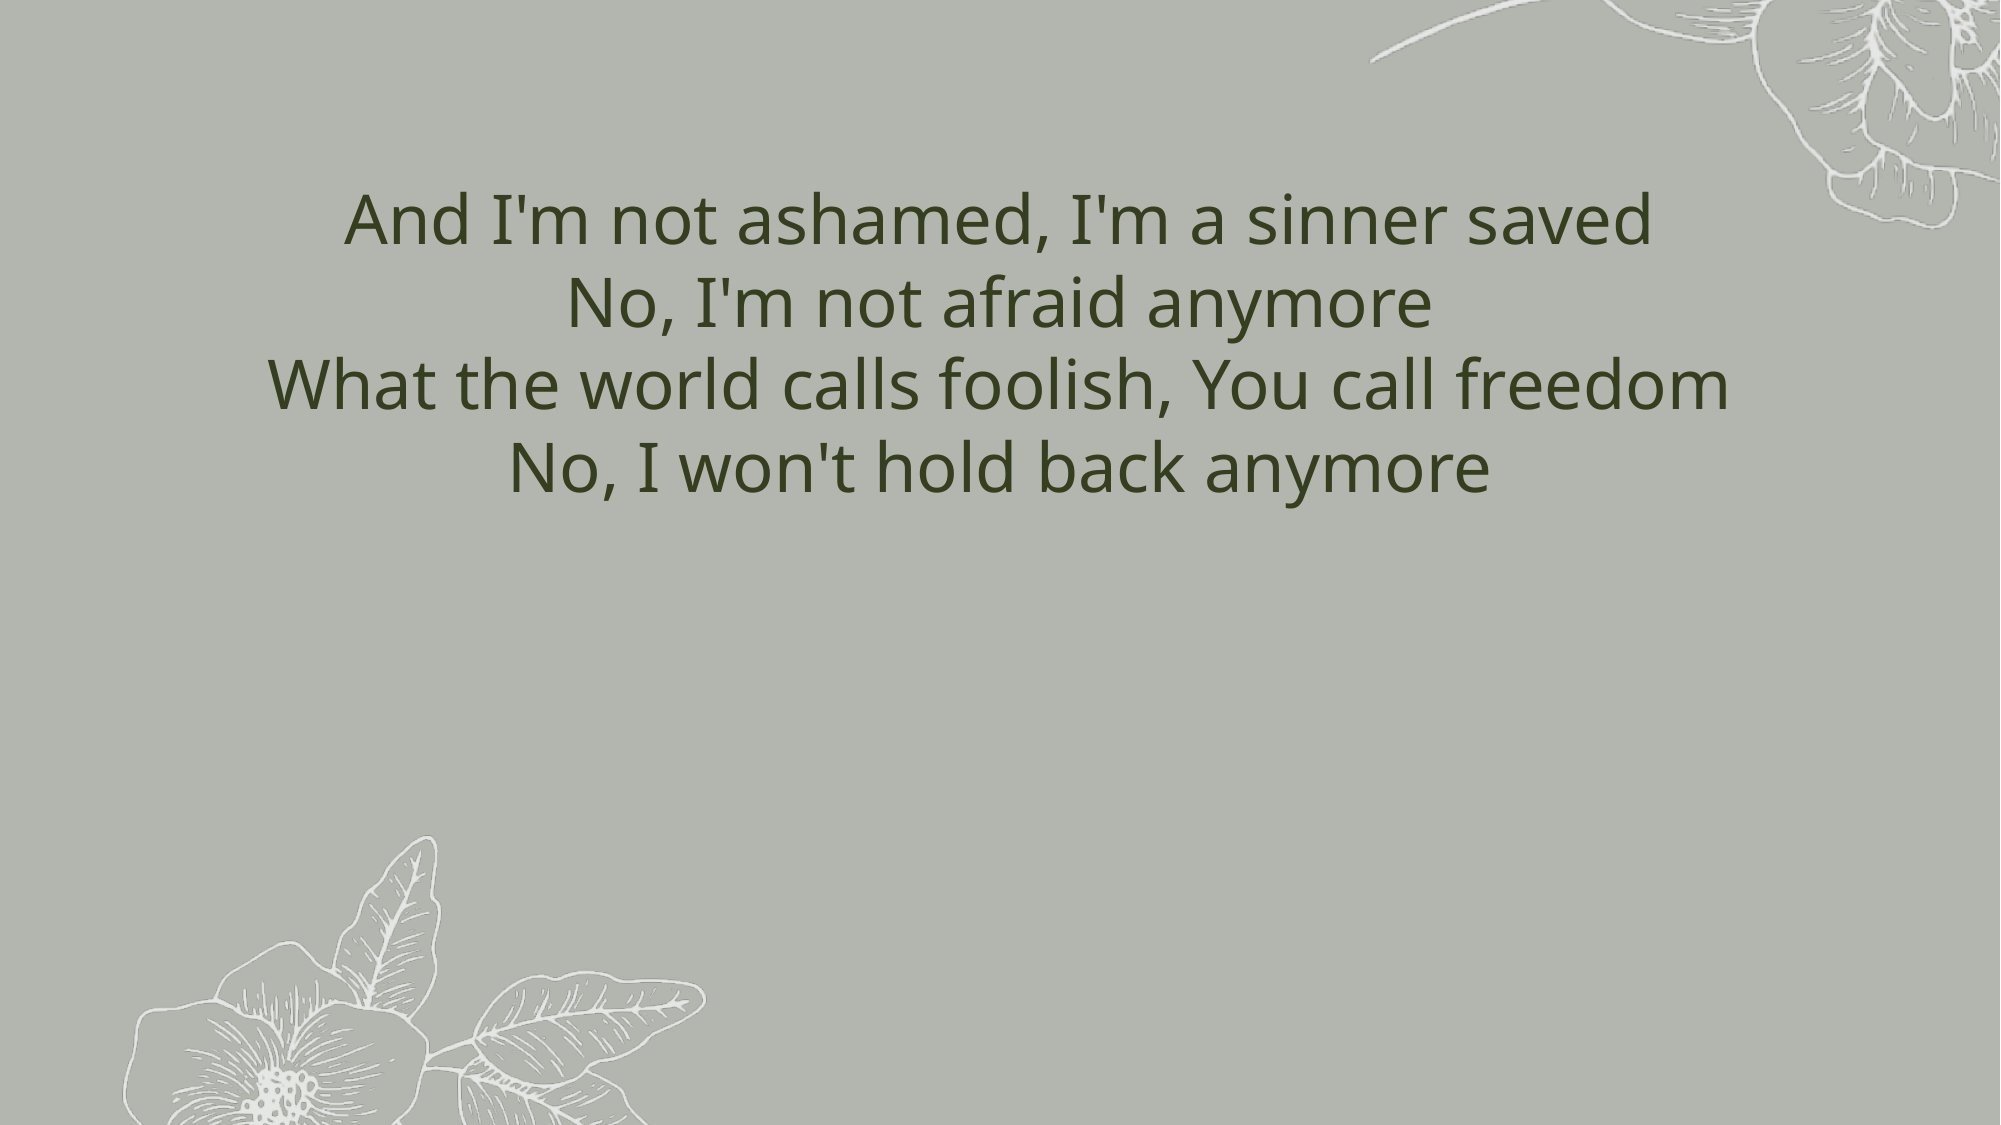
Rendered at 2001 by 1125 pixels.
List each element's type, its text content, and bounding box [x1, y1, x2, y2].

picture [1329, 0, 2001, 416]
text_box And I'm not ashamed, I'm a sinner saved No, I'm not afraid anymore What the world calls foolish, You call freedom No, I won't hold back anymore [99, 168, 1900, 596]
picture [98, 811, 731, 1125]
